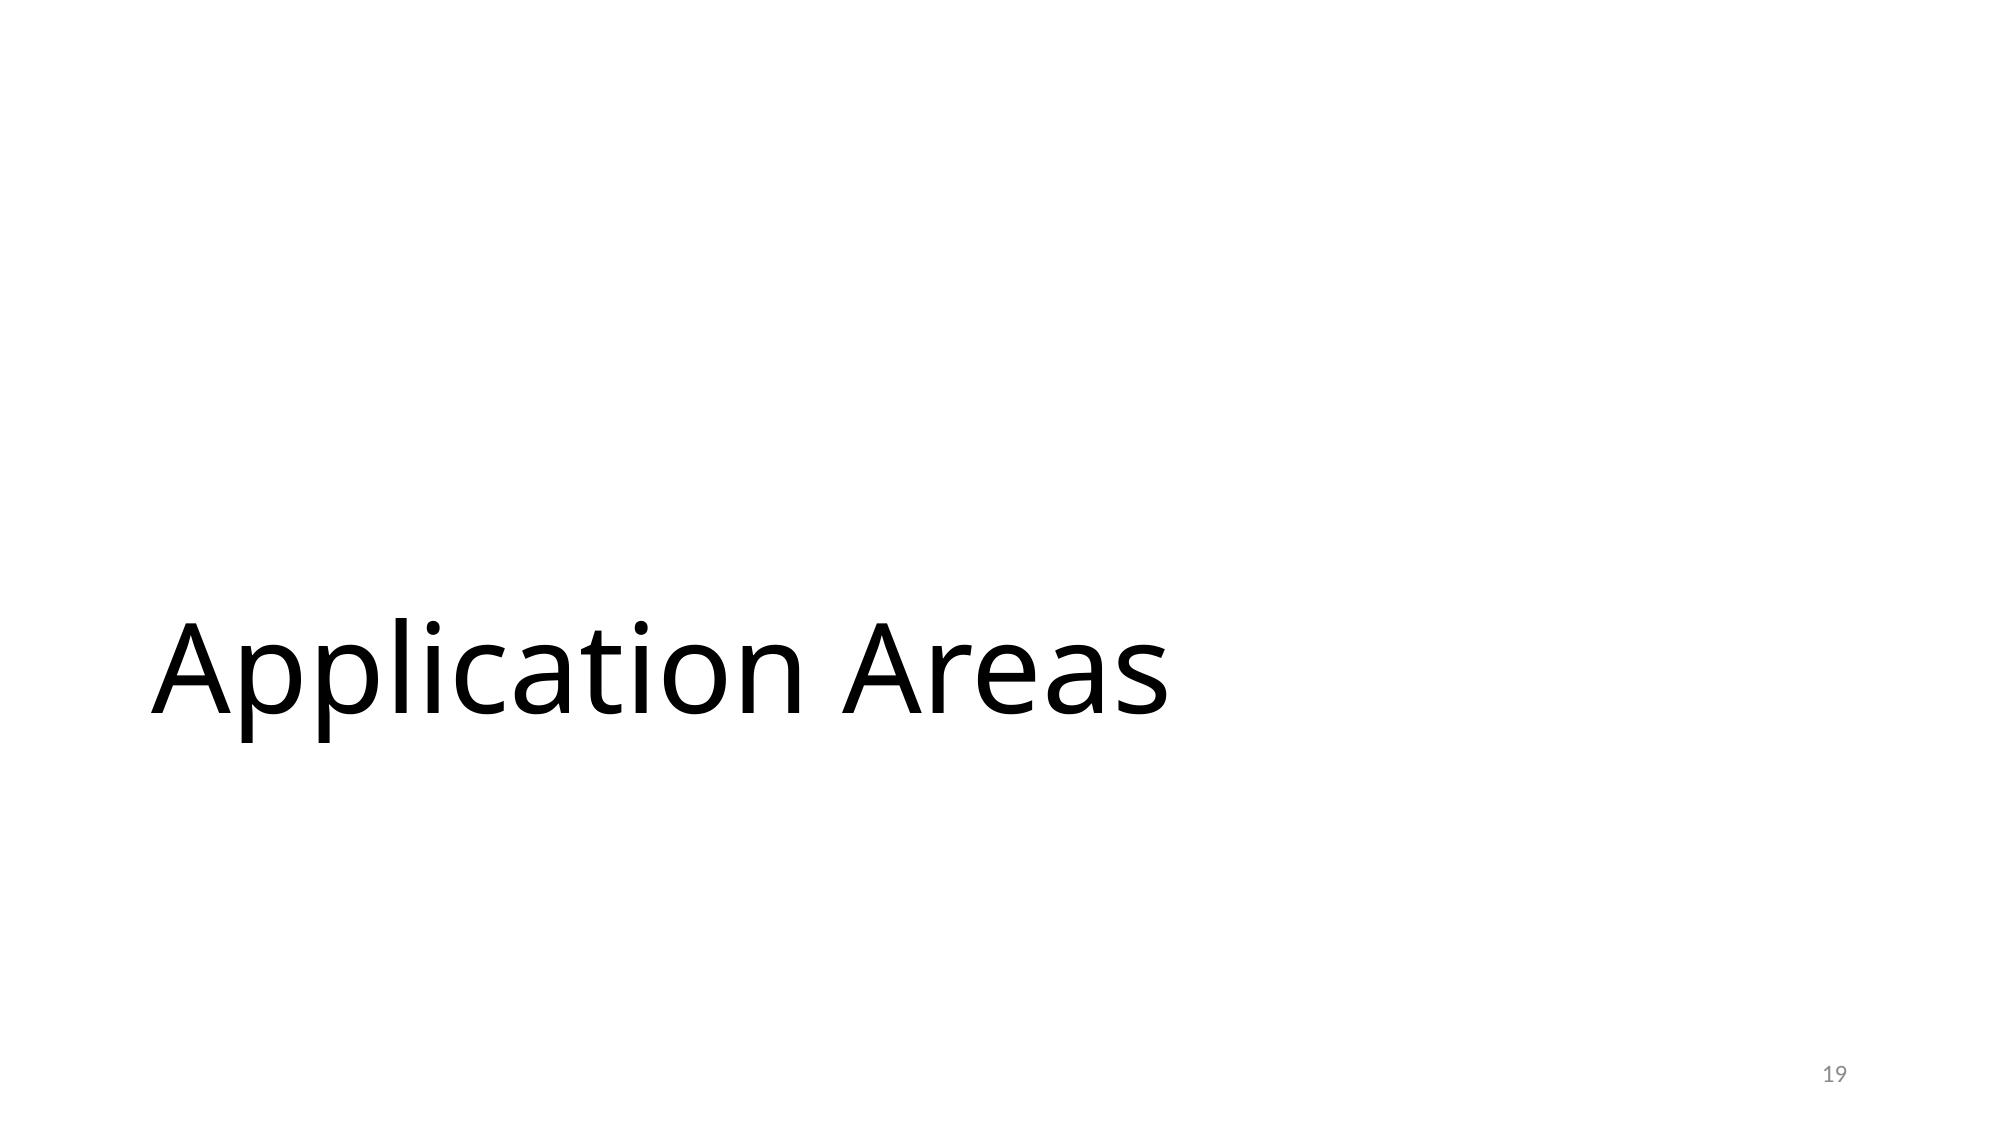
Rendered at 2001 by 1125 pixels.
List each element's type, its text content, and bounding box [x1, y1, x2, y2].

title Application Areas [136, 280, 1862, 749]
slide_number 19 [1412, 1042, 1863, 1103]
